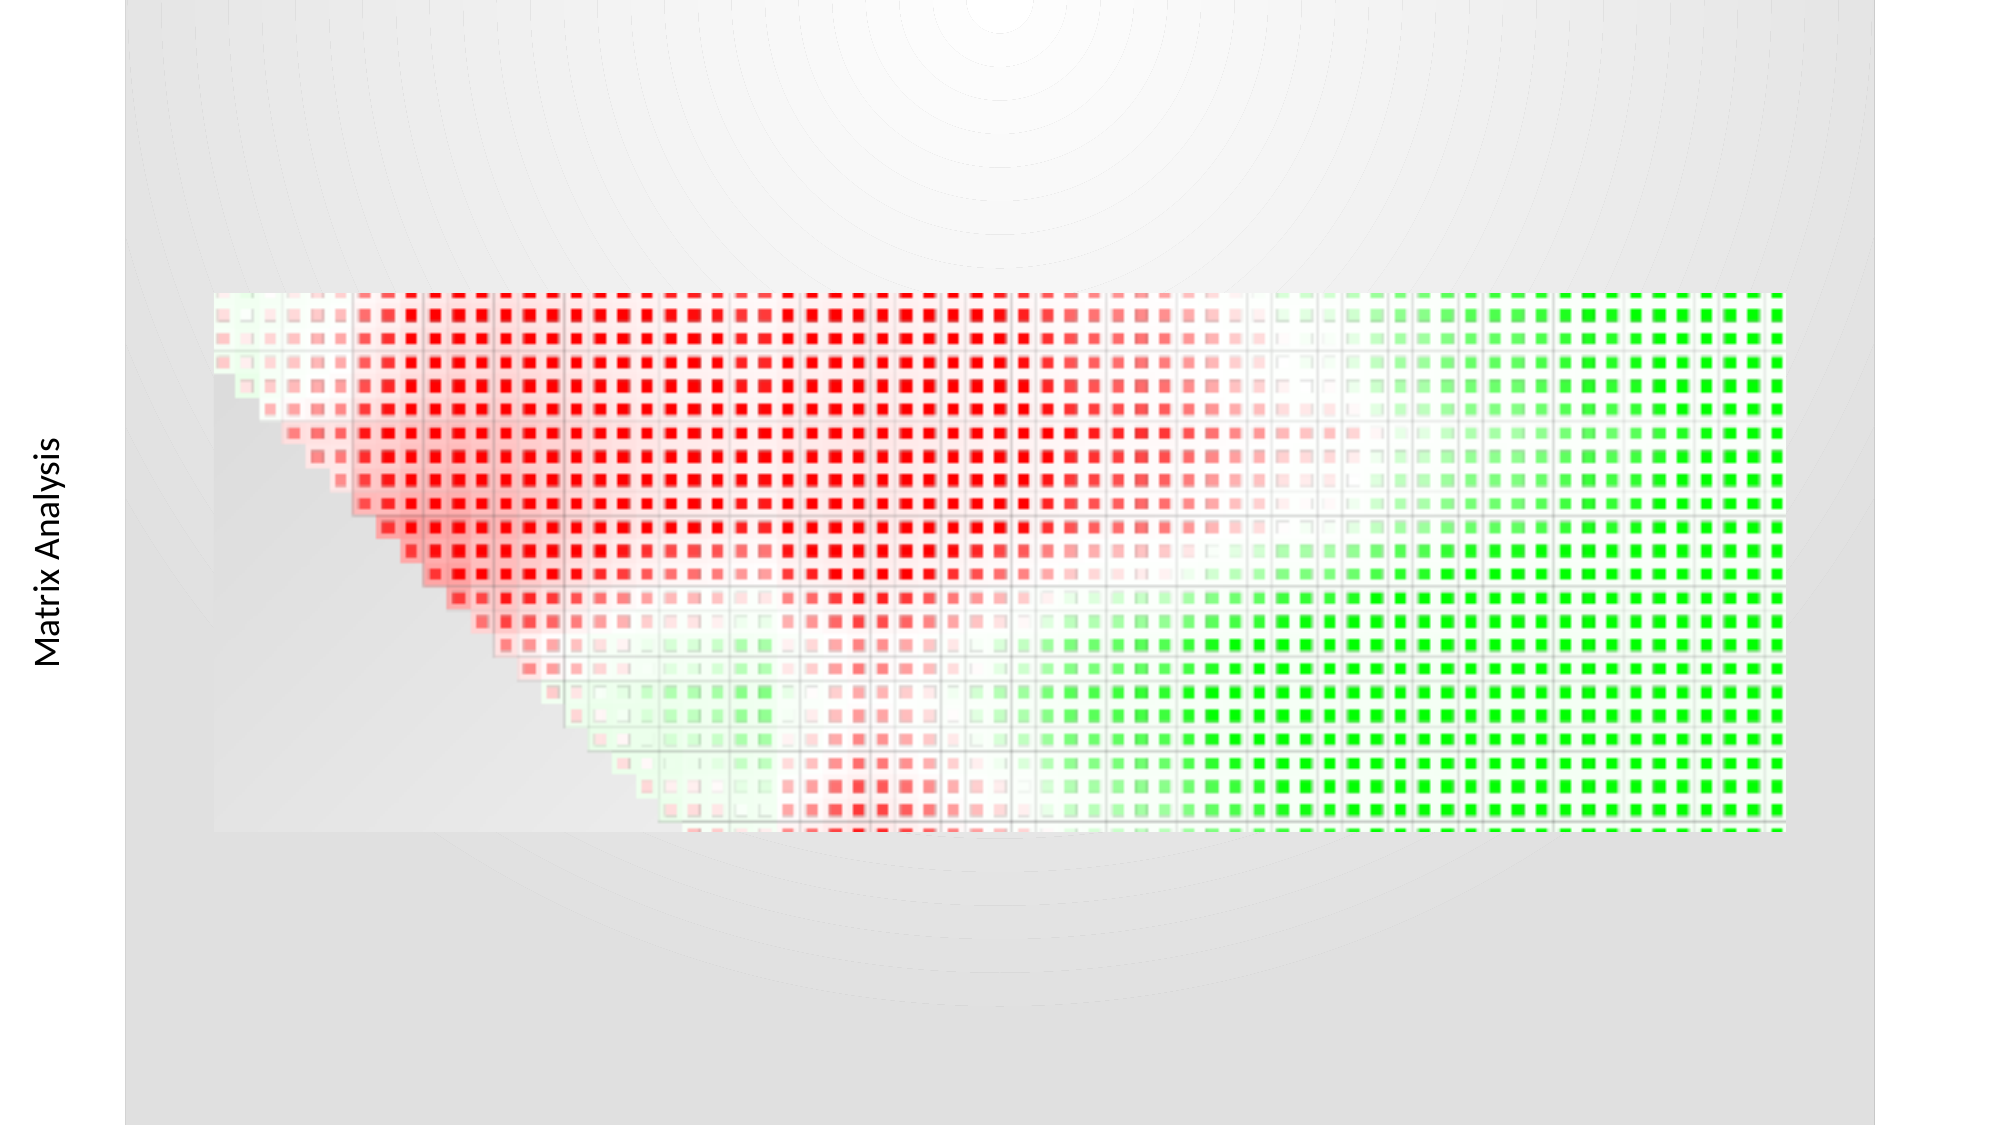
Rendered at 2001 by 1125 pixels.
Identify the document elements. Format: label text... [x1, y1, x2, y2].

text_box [125, 0, 1875, 1125]
text_box Matrix Analysis [14, 423, 74, 684]
